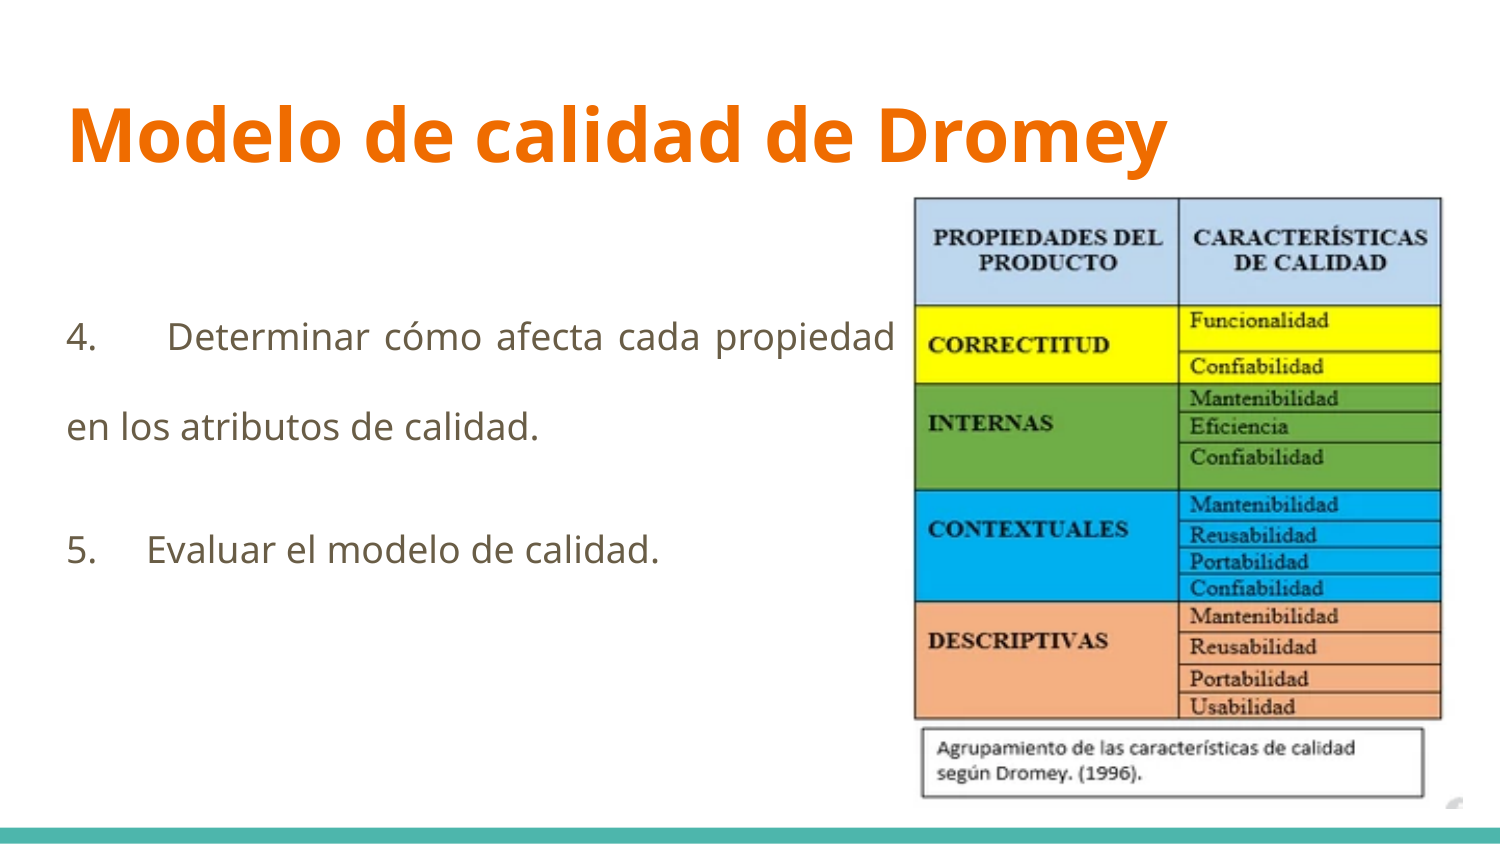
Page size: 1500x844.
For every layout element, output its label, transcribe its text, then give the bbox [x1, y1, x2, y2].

list 4. Determinar cómo afecta cada propiedad en los atributos de calidad. 5. Evaluar el modelo de calidad. [51, 252, 894, 795]
title Modelo de calidad de Dromey [51, 72, 1449, 189]
picture [900, 194, 1464, 810]
